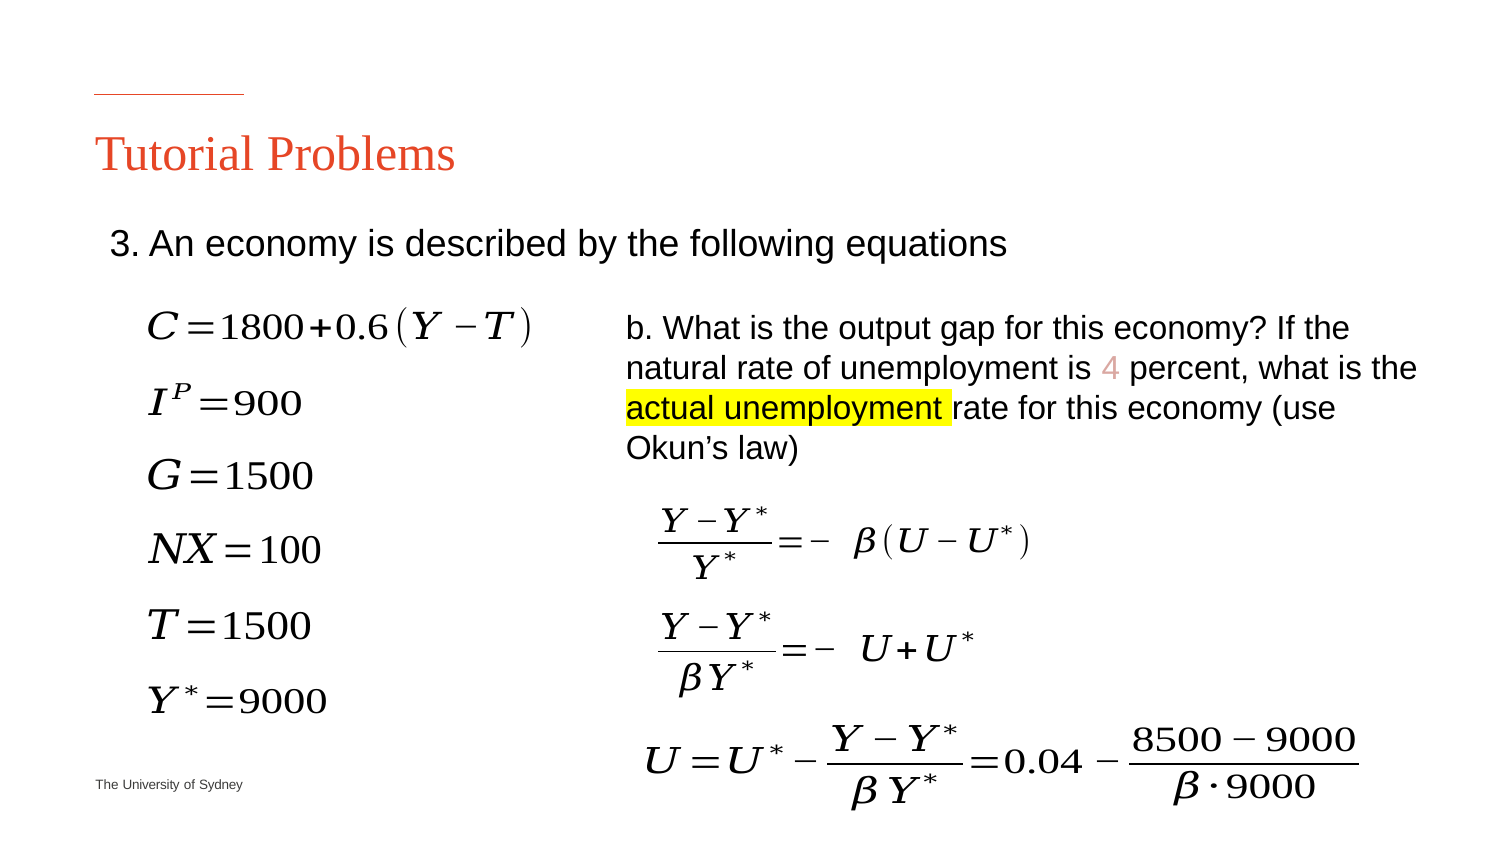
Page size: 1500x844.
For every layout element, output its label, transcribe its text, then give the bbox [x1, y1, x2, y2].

text_box b. What is the output gap for this economy? If the natural rate of unemployment is 4 percent, what is the actual unemployment rate for this economy (use Okun’s law) [611, 298, 1450, 474]
title Tutorial Problems [94, 120, 1406, 262]
text_box 3. An economy is described by the following equations [94, 211, 1251, 272]
